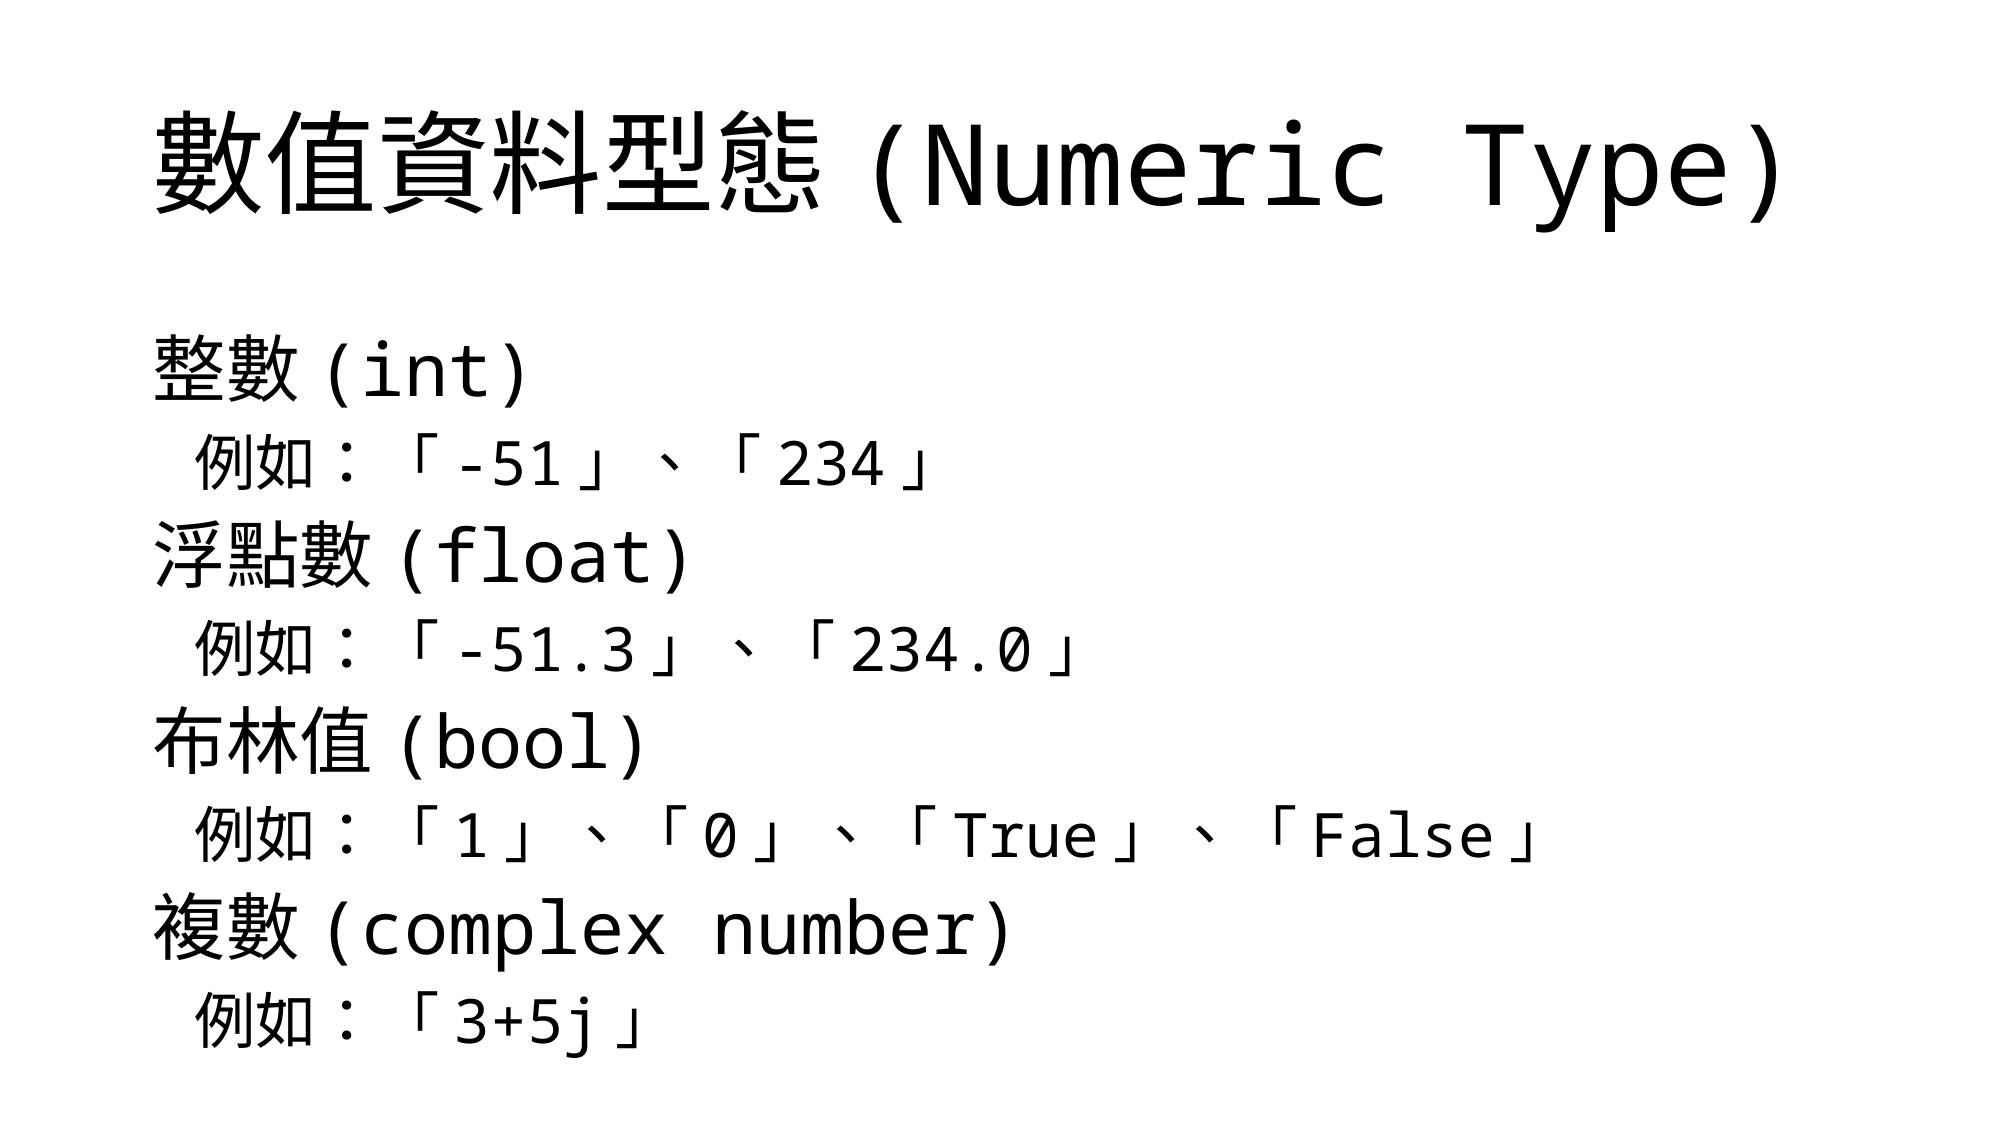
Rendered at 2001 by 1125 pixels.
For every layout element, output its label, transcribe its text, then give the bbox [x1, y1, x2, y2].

list 整數(int) 例如：「-51」、「234」 浮點數(float) 例如：「-51.3」、「234.0」 布林值(bool) 例如：「1」、「0」、「True」、「False」 複數(complex number) 例如：「3+5j」 [137, 325, 1863, 1065]
title 數值資料型態(Numeric Type) [137, 60, 1863, 278]
